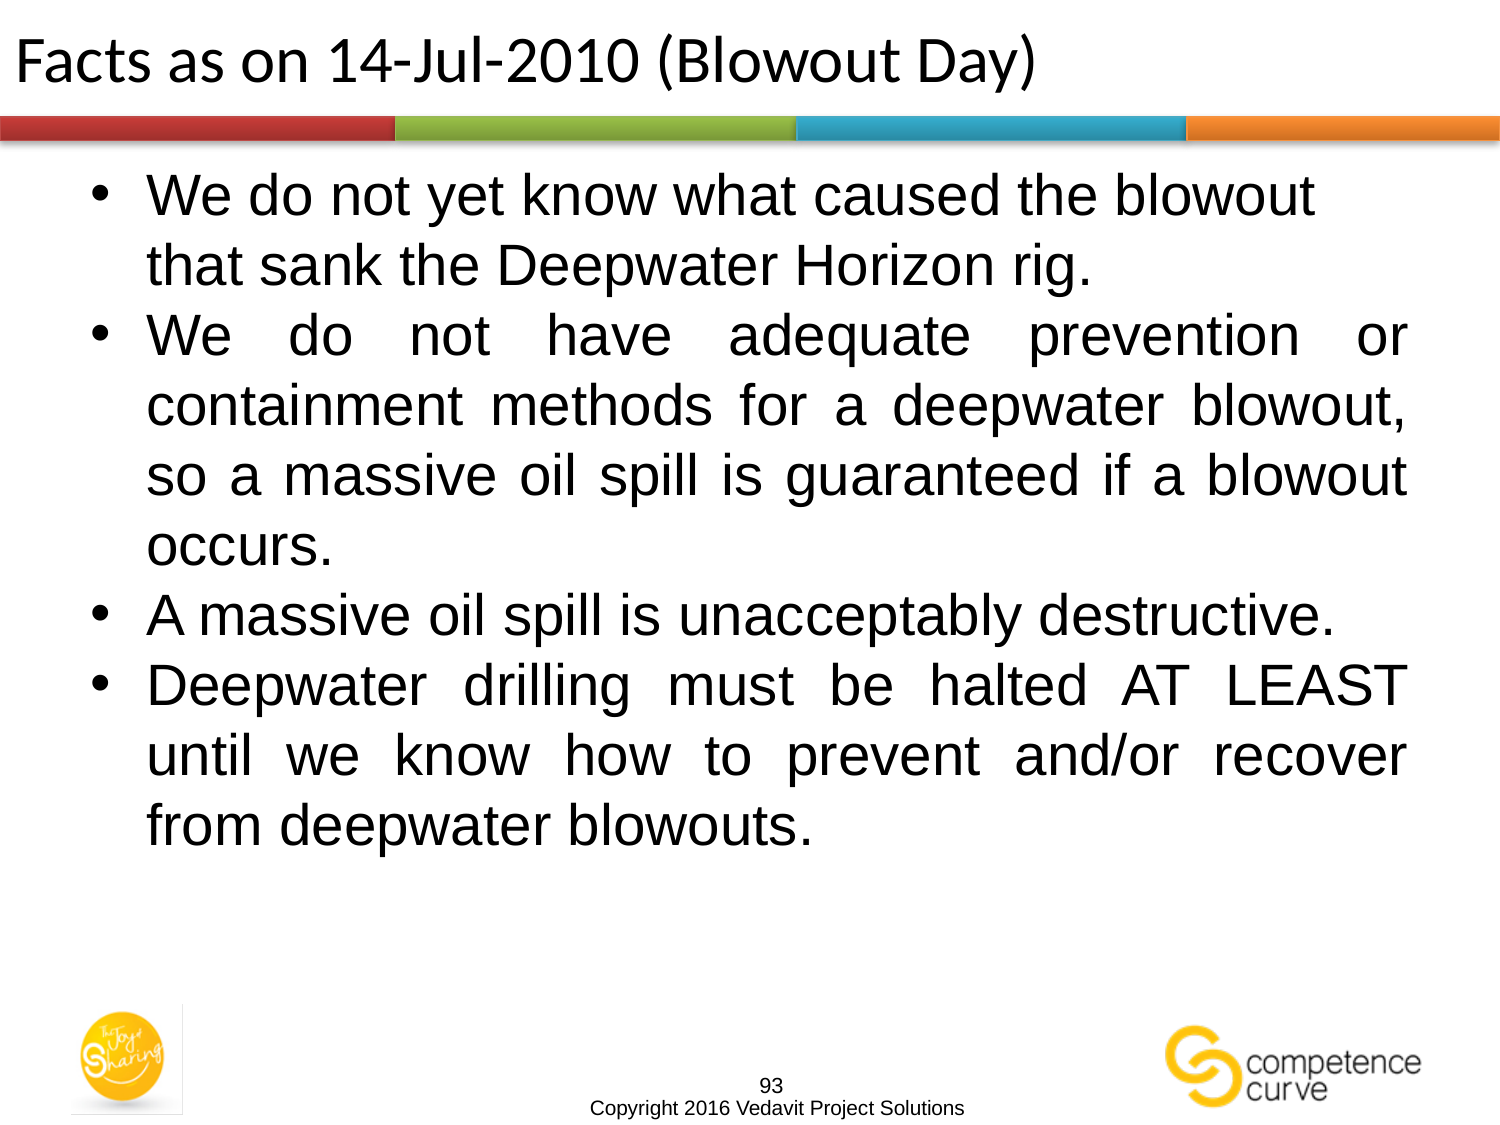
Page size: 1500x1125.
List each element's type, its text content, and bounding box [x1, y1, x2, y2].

picture [71, 1004, 184, 1116]
slide_number 93 [596, 1063, 947, 1087]
title Facts as on 14-Jul-2010 (Blowout Day) [0, 0, 1500, 113]
list We do not yet know what caused the blowout that sank the Deepwater Horizon rig. We do not have adequate prevention or containment methods for a deepwater blowout, so a massive oil spill is guaranteed if a blowout occurs. A massive oil spill is unacceptably destructive. Deepwater drilling must be halted AT LEAST until we know how to prevent and/or recover from deepwater blowouts. [74, 149, 1426, 1001]
picture [1164, 1023, 1425, 1112]
footer Copyright 2016 Vedavit Project Solutions [575, 1087, 1050, 1125]
